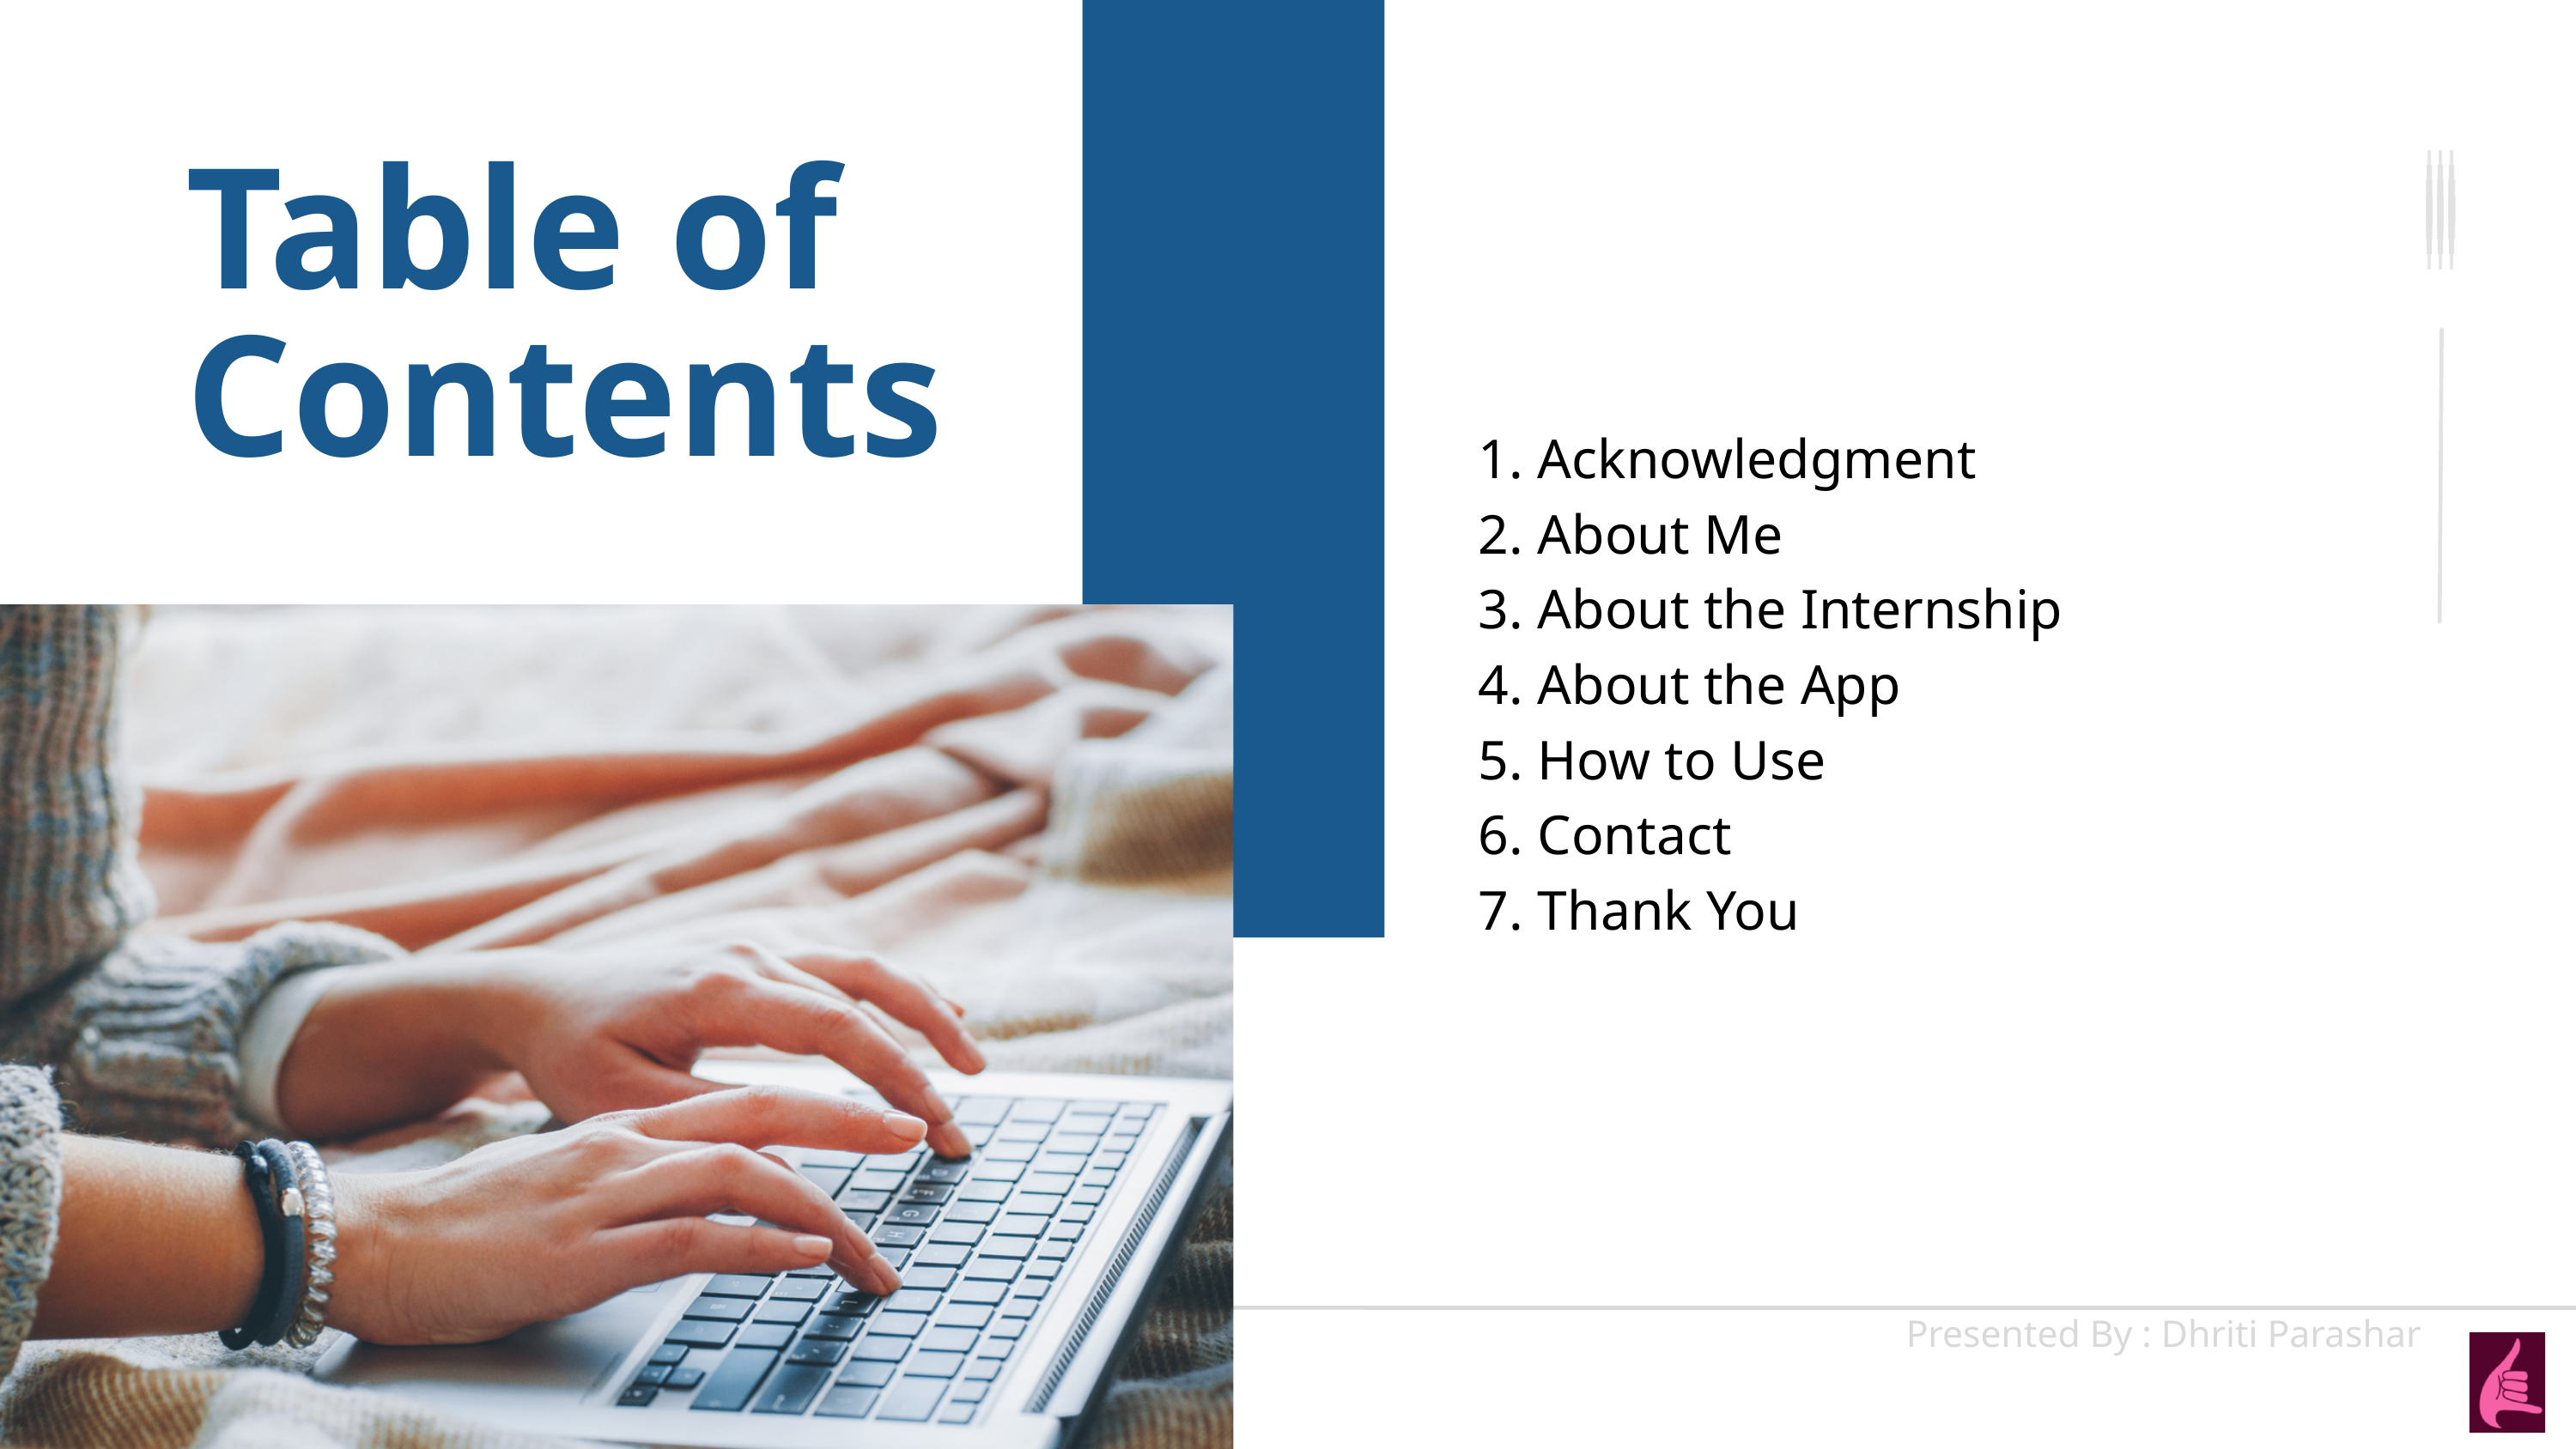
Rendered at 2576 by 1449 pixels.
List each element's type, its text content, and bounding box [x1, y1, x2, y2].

text_box [1082, 0, 1385, 938]
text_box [0, 604, 1234, 1449]
text_box Presented By : Dhriti Parashar [1717, 1318, 2432, 1355]
text_box Acknowledgment About Me About the Internship About the App How to Use Contact Thank You [1432, 414, 2239, 941]
text_box Table of Contents [185, 155, 1058, 490]
text_box [2469, 1332, 2546, 1433]
text_box [2426, 150, 2456, 270]
